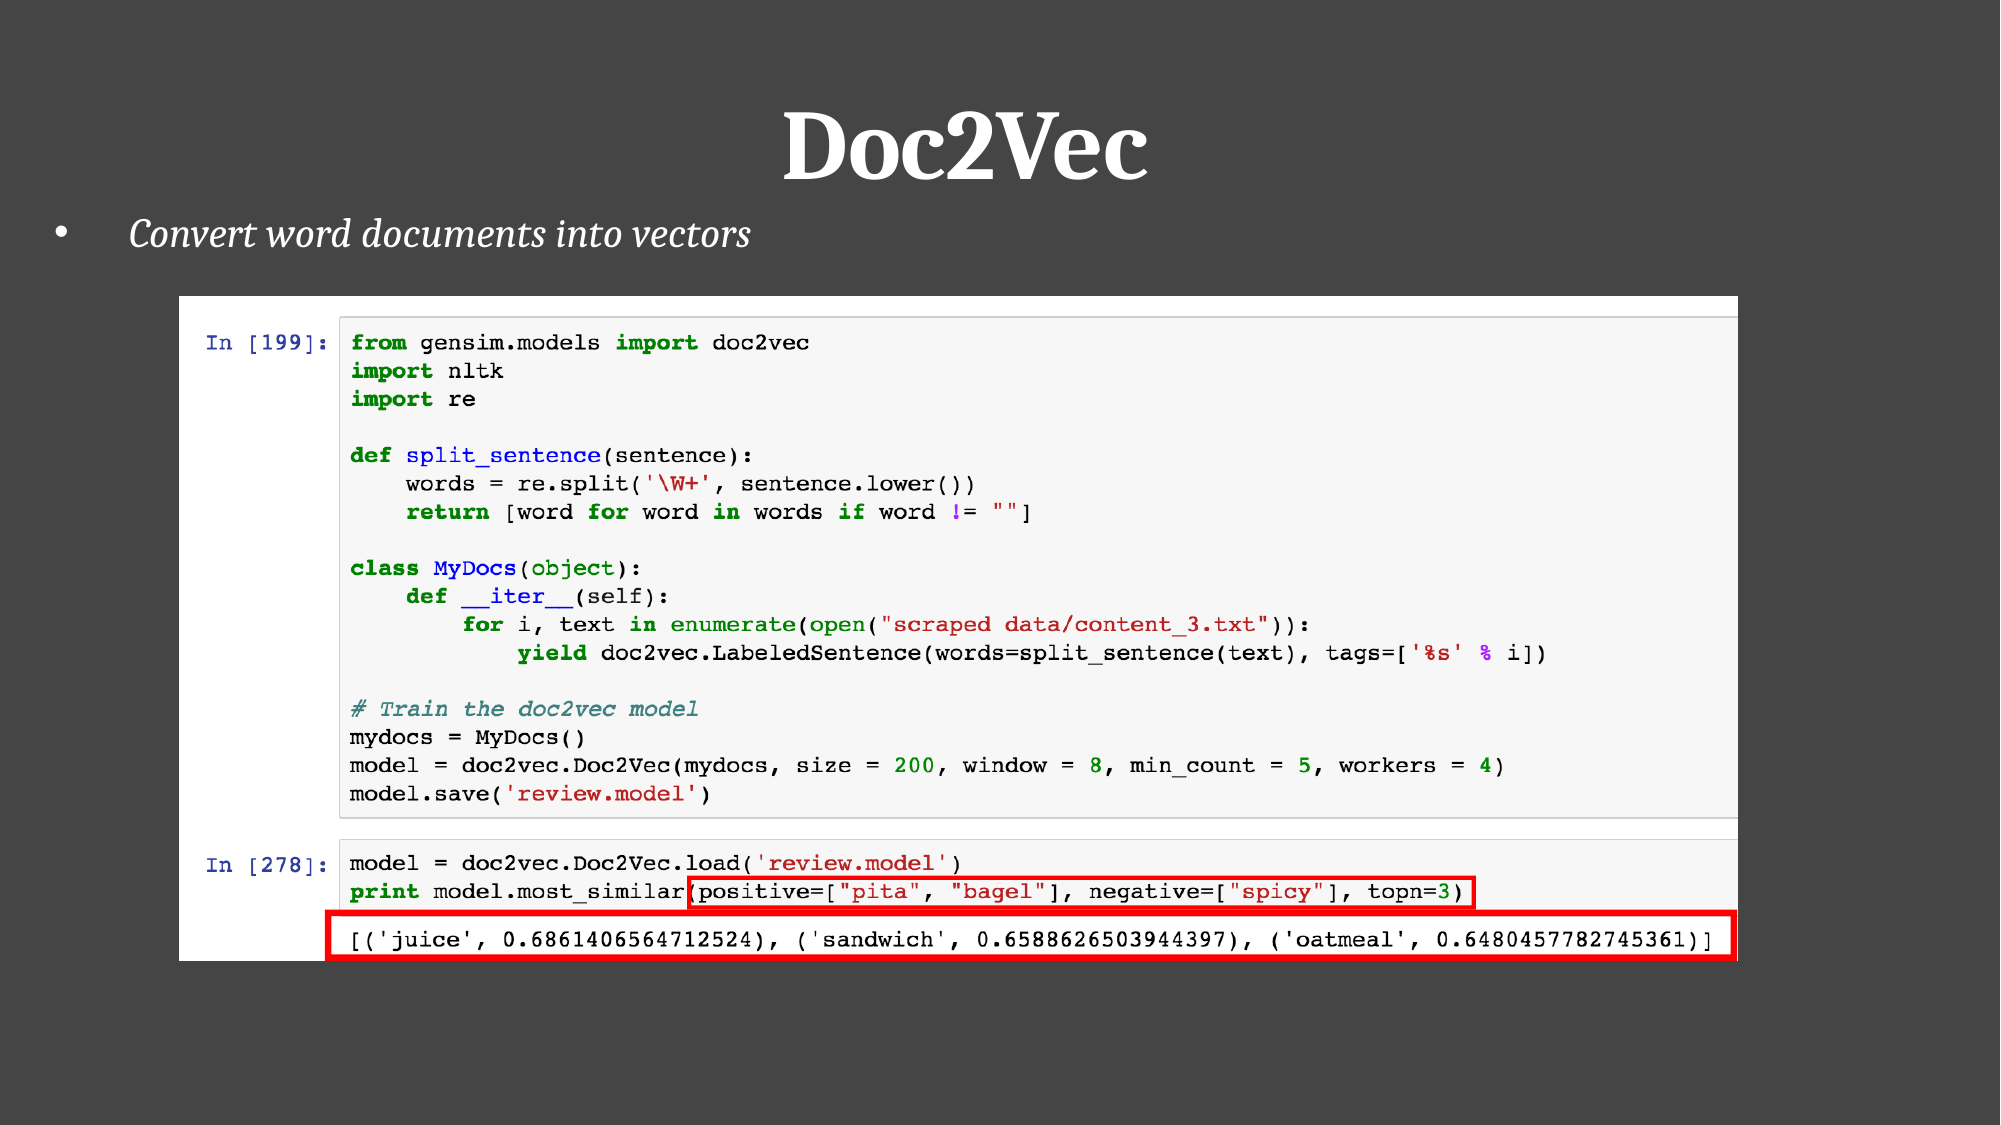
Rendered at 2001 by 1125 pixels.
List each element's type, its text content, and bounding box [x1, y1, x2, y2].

picture [179, 296, 1738, 961]
text_box Convert word documents into vectors [39, 198, 1834, 264]
text_box Doc2Vec [766, 72, 1503, 208]
